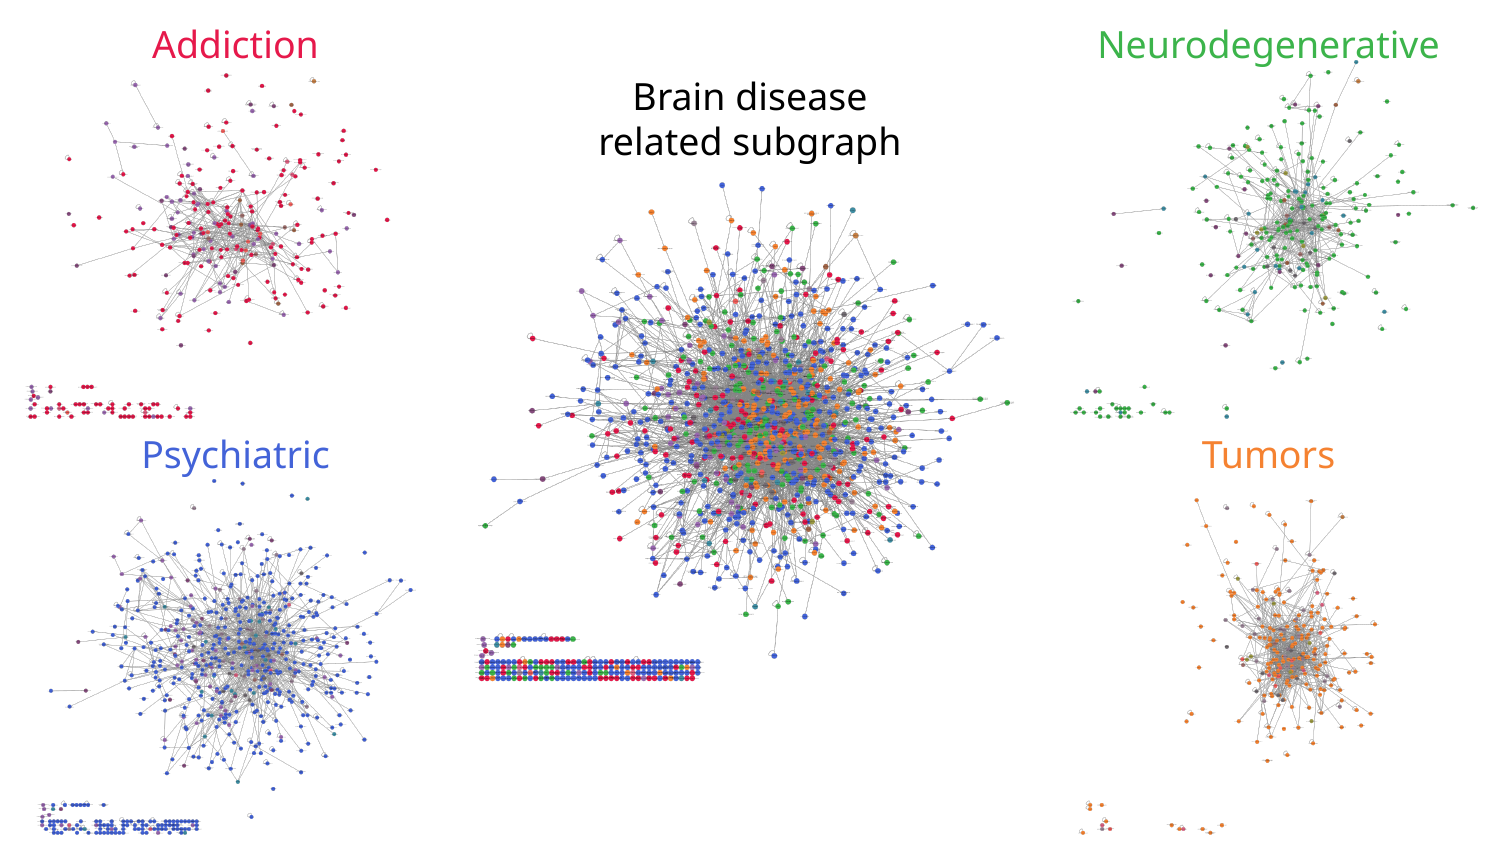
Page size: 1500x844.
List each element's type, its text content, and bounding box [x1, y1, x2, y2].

picture [473, 160, 1032, 684]
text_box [36, 421, 435, 837]
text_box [1069, 11, 1492, 421]
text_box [24, 11, 447, 421]
text_box Brain disease related subgraph [551, 75, 949, 158]
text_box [1069, 421, 1468, 837]
